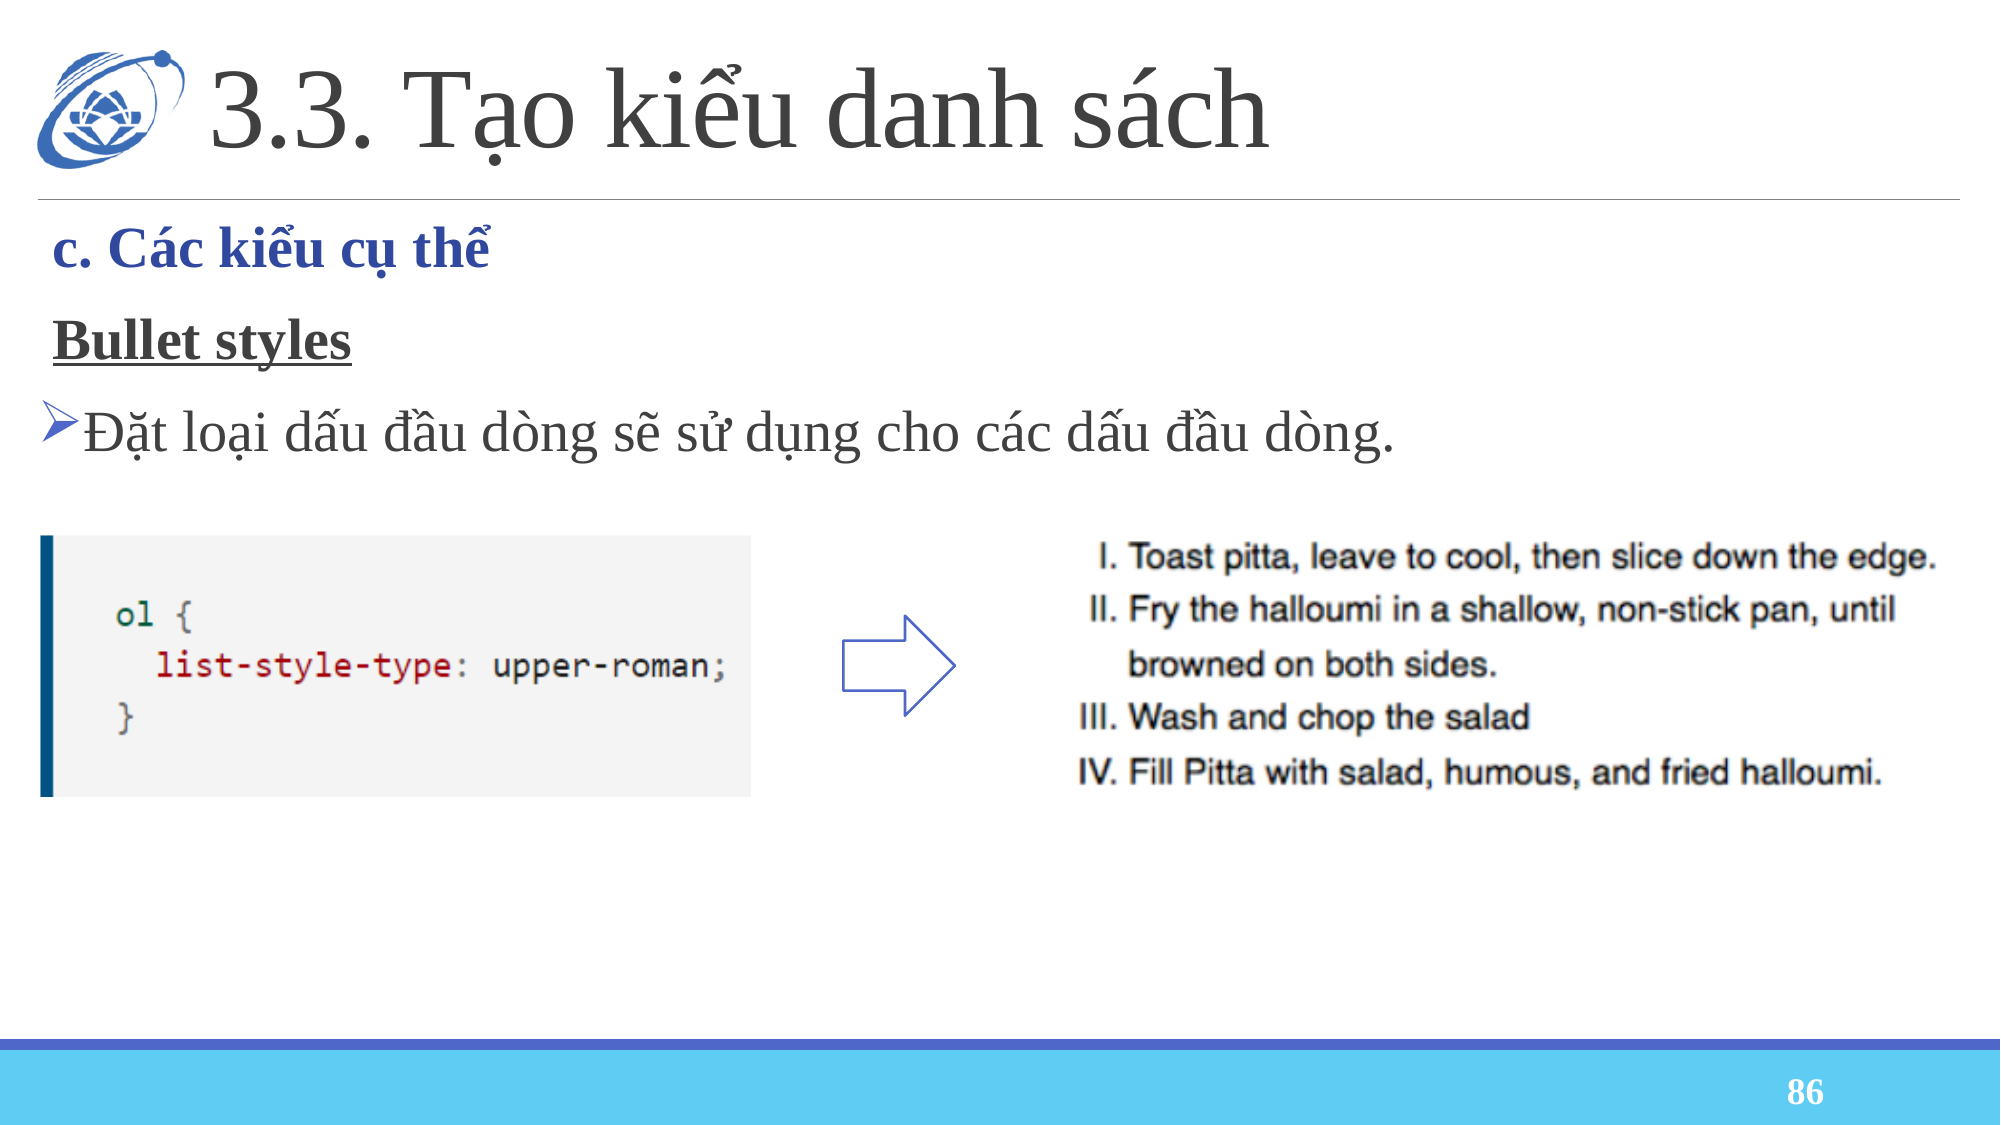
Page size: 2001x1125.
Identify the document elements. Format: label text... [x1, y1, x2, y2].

picture [1047, 516, 1961, 815]
picture [38, 533, 751, 798]
list c. Các kiểu cụ thể Bullet styles Đặt loại dấu đầu dòng sẽ sử dụng cho các dấu đầu dòng. [37, 209, 1961, 1011]
title 3.3. Tạo kiểu danh sách [193, 47, 1961, 192]
picture [37, 34, 185, 183]
slide_number 86 [1624, 1059, 1840, 1120]
text_box [842, 614, 956, 717]
